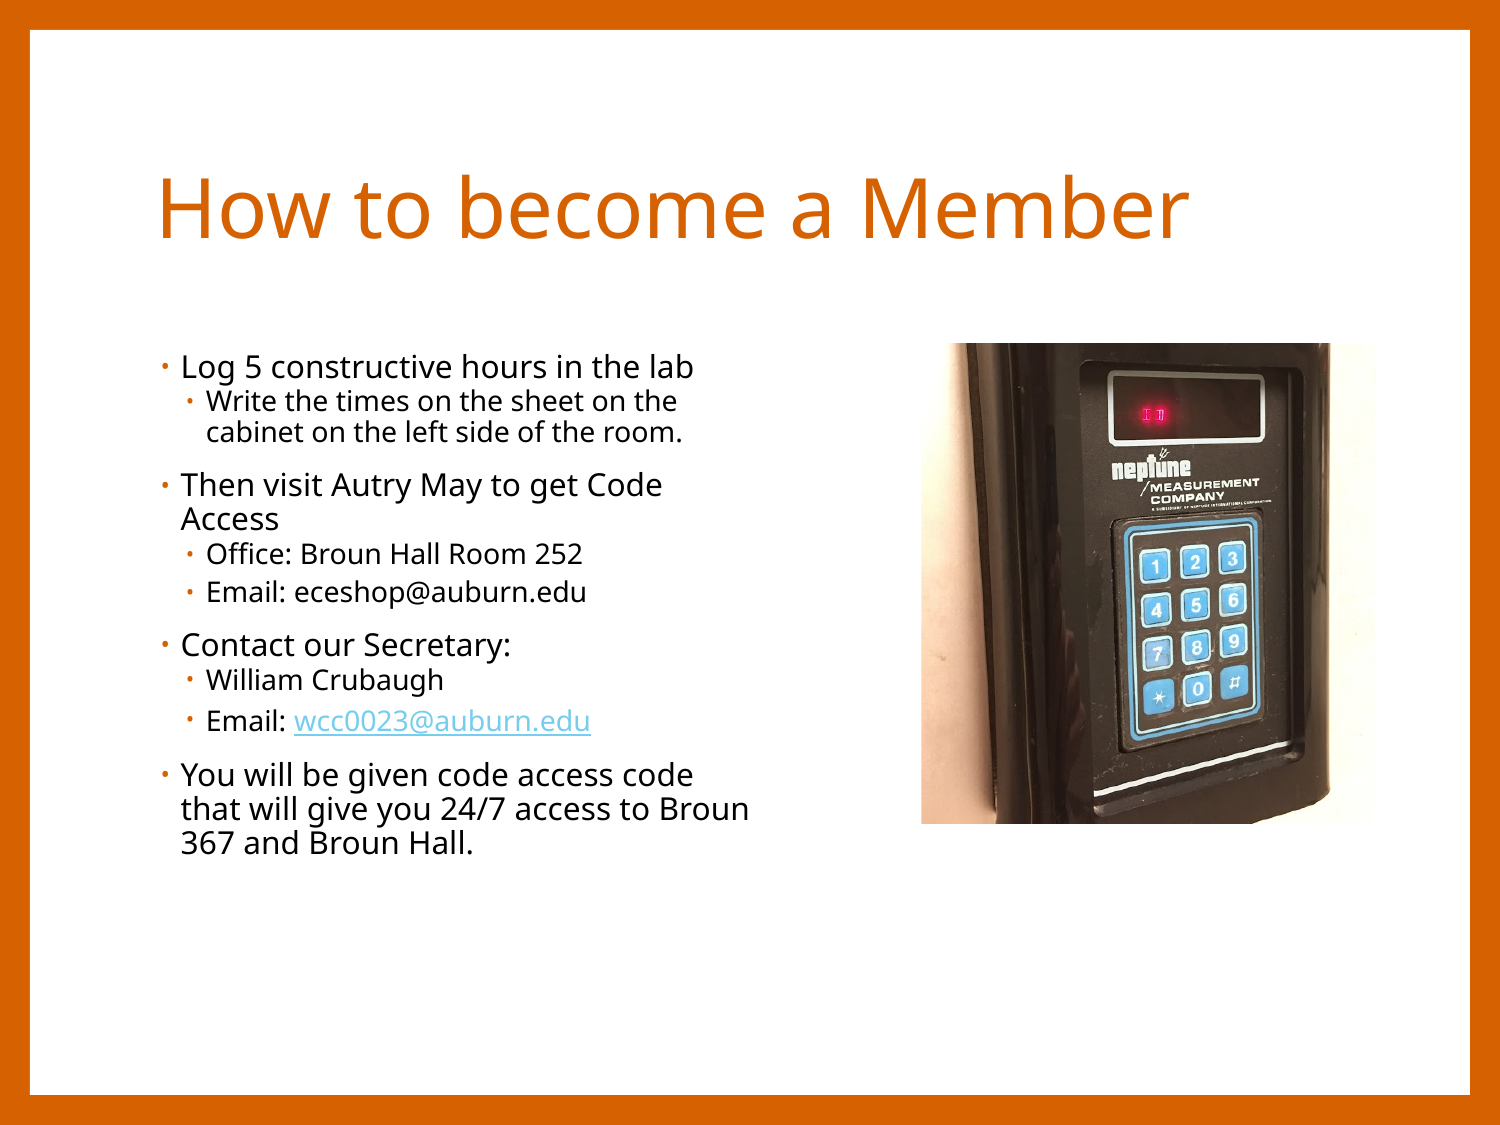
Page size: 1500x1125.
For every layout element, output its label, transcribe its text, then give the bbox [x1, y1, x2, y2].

picture [920, 343, 1377, 824]
title How to become a Member [140, 99, 1356, 323]
list Log 5 constructive hours in the lab Write the times on the sheet on the cabinet on the left side of the room. Then visit Autry May to get Code Access Office: Broun Hall Room 252 Email: eceshop@auburn.edu Contact our Secretary: William Crubaugh Email: wcc0023@auburn.edu You will be given code access code that will give you 24/7 access to Broun 367 and Broun Hall. [140, 343, 779, 874]
